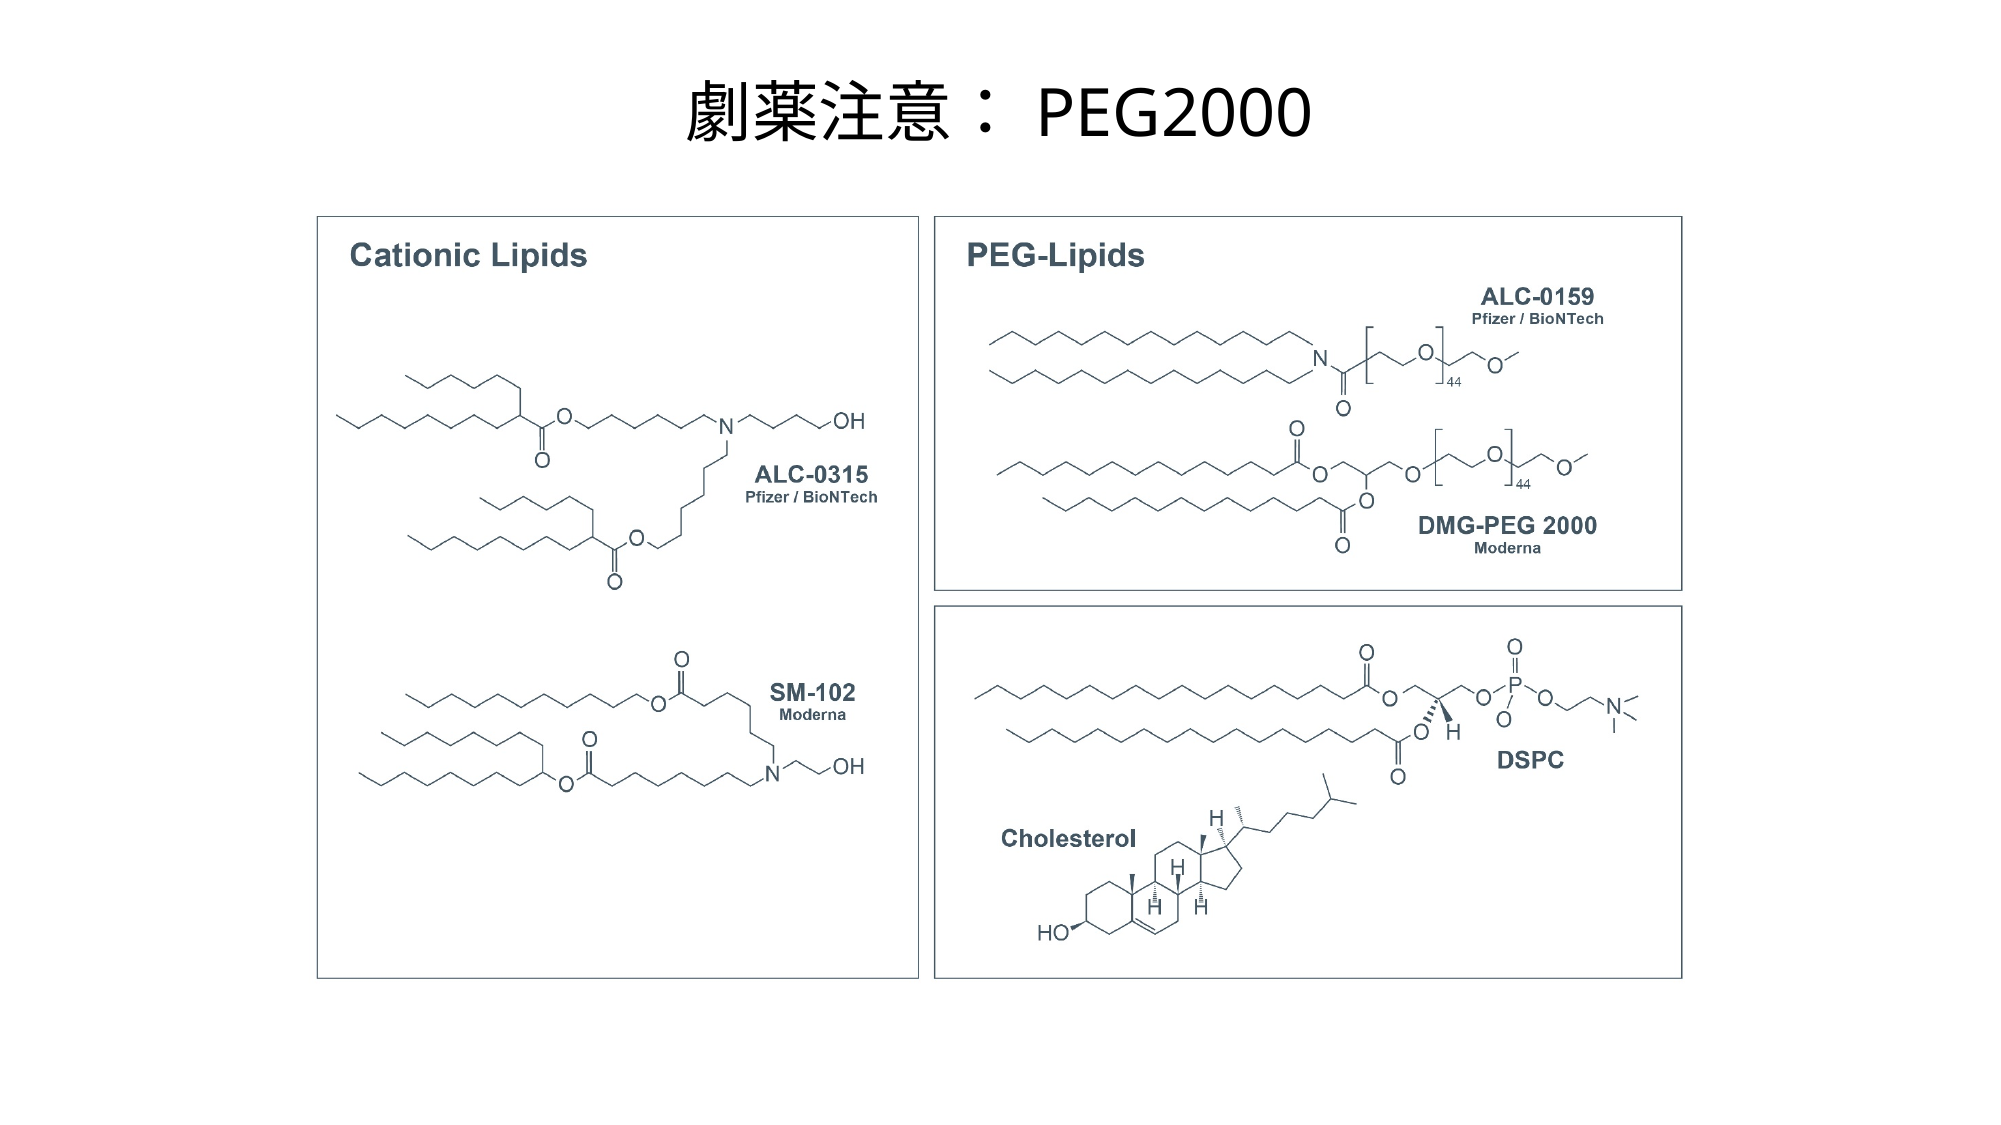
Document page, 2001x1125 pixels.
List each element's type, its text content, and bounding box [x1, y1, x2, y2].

picture [298, 197, 1702, 994]
text_box 劇薬注意：PEG2000 [543, 62, 1457, 158]
